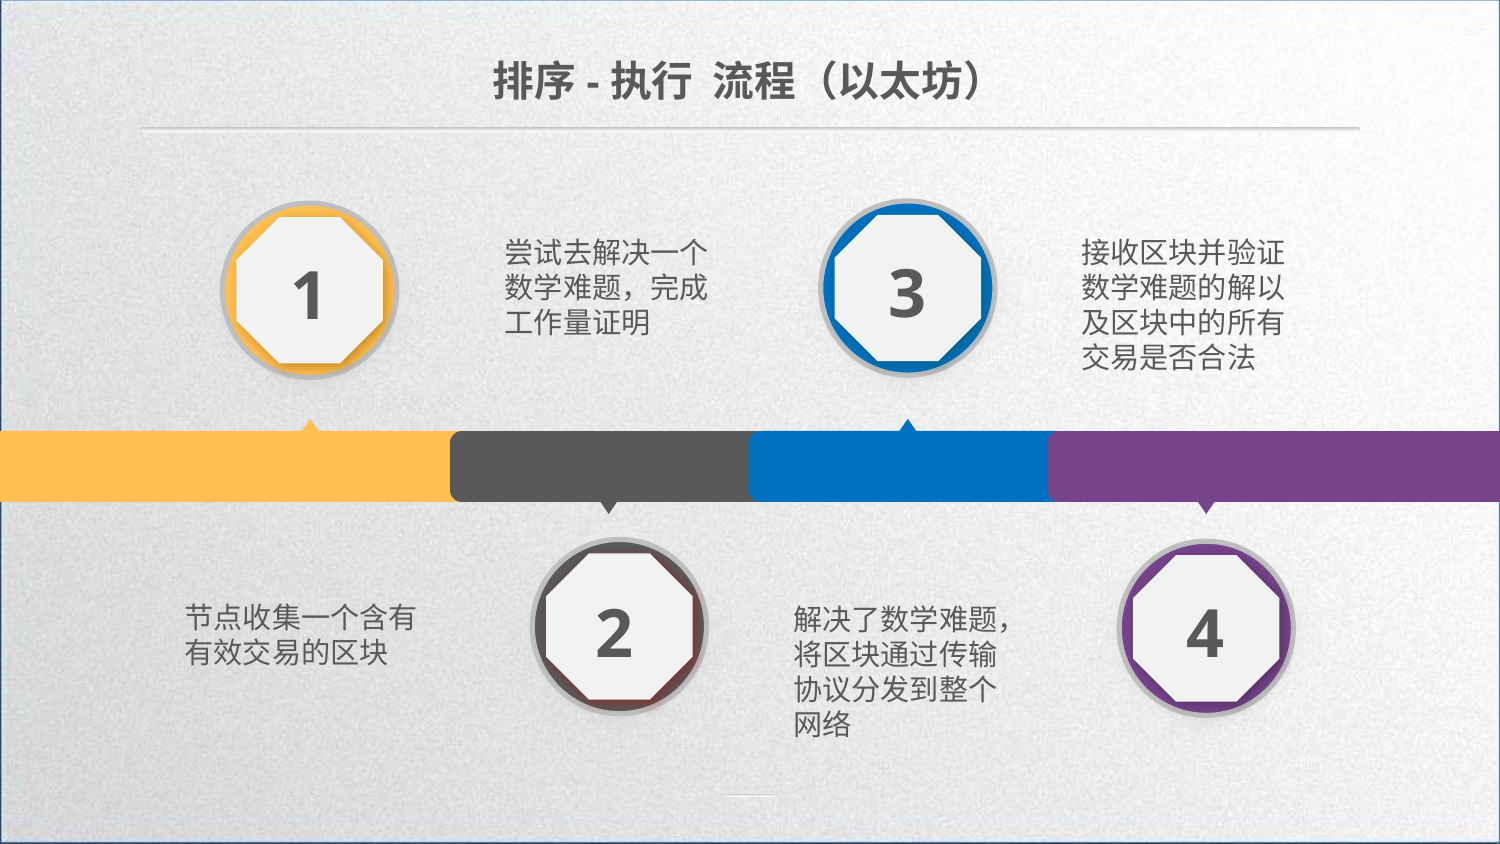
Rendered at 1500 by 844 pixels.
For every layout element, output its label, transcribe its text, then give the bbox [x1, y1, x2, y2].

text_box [1047, 430, 1500, 515]
text_box 解决了数学难题，将区块通过传输协议分发到整个网络 [793, 601, 1023, 742]
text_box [787, 167, 1029, 409]
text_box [748, 418, 1067, 503]
text_box 尝试去解决一个数学难题，完成工作量证明 [504, 234, 734, 340]
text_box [449, 430, 768, 515]
text_box 接收区块并验证数学难题的解以及区块中的所有交易是否合法 [1081, 234, 1311, 375]
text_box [0, 418, 470, 503]
picture [0, 503, 1500, 844]
picture [0, 0, 1500, 430]
text_box 排序-执行 流程（以太坊） [459, 49, 1038, 111]
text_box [498, 506, 740, 747]
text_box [1085, 507, 1327, 749]
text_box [189, 169, 431, 411]
text_box 节点收集一个含有有效交易的区块 [184, 599, 425, 670]
